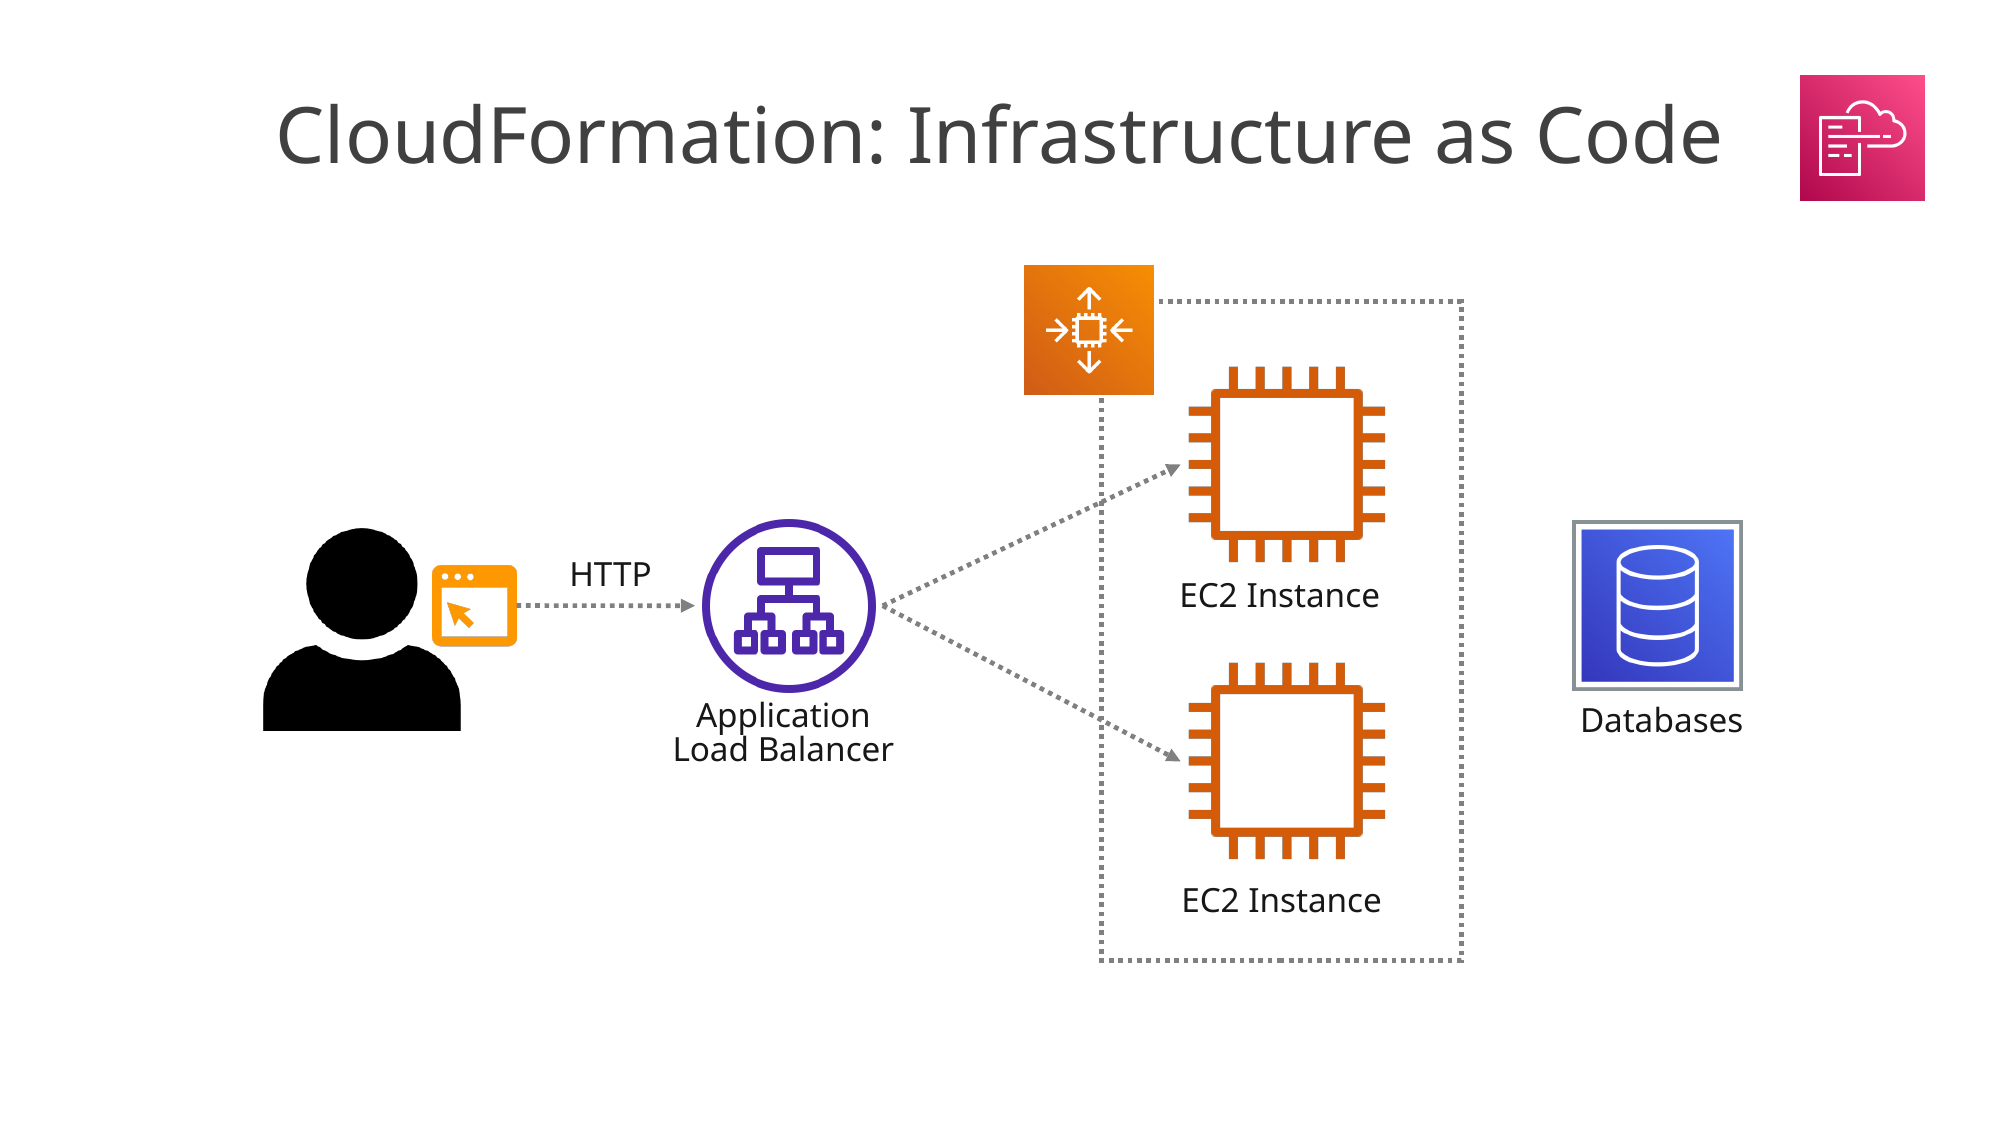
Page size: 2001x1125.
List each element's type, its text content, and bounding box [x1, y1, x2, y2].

picture [260, 528, 517, 731]
text_box [1101, 301, 1462, 961]
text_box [882, 464, 1181, 605]
picture [694, 511, 883, 700]
title CloudFormation: Infrastructure as Code [137, 93, 1799, 183]
picture [1180, 654, 1394, 868]
picture [1799, 75, 1925, 201]
text_box Databases [1538, 688, 1796, 746]
text_box Application Load Balancer [660, 716, 918, 774]
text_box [882, 605, 1181, 762]
text_box HTTP [514, 541, 694, 599]
picture [1180, 358, 1394, 571]
picture [1572, 520, 1743, 691]
picture [1024, 265, 1154, 395]
